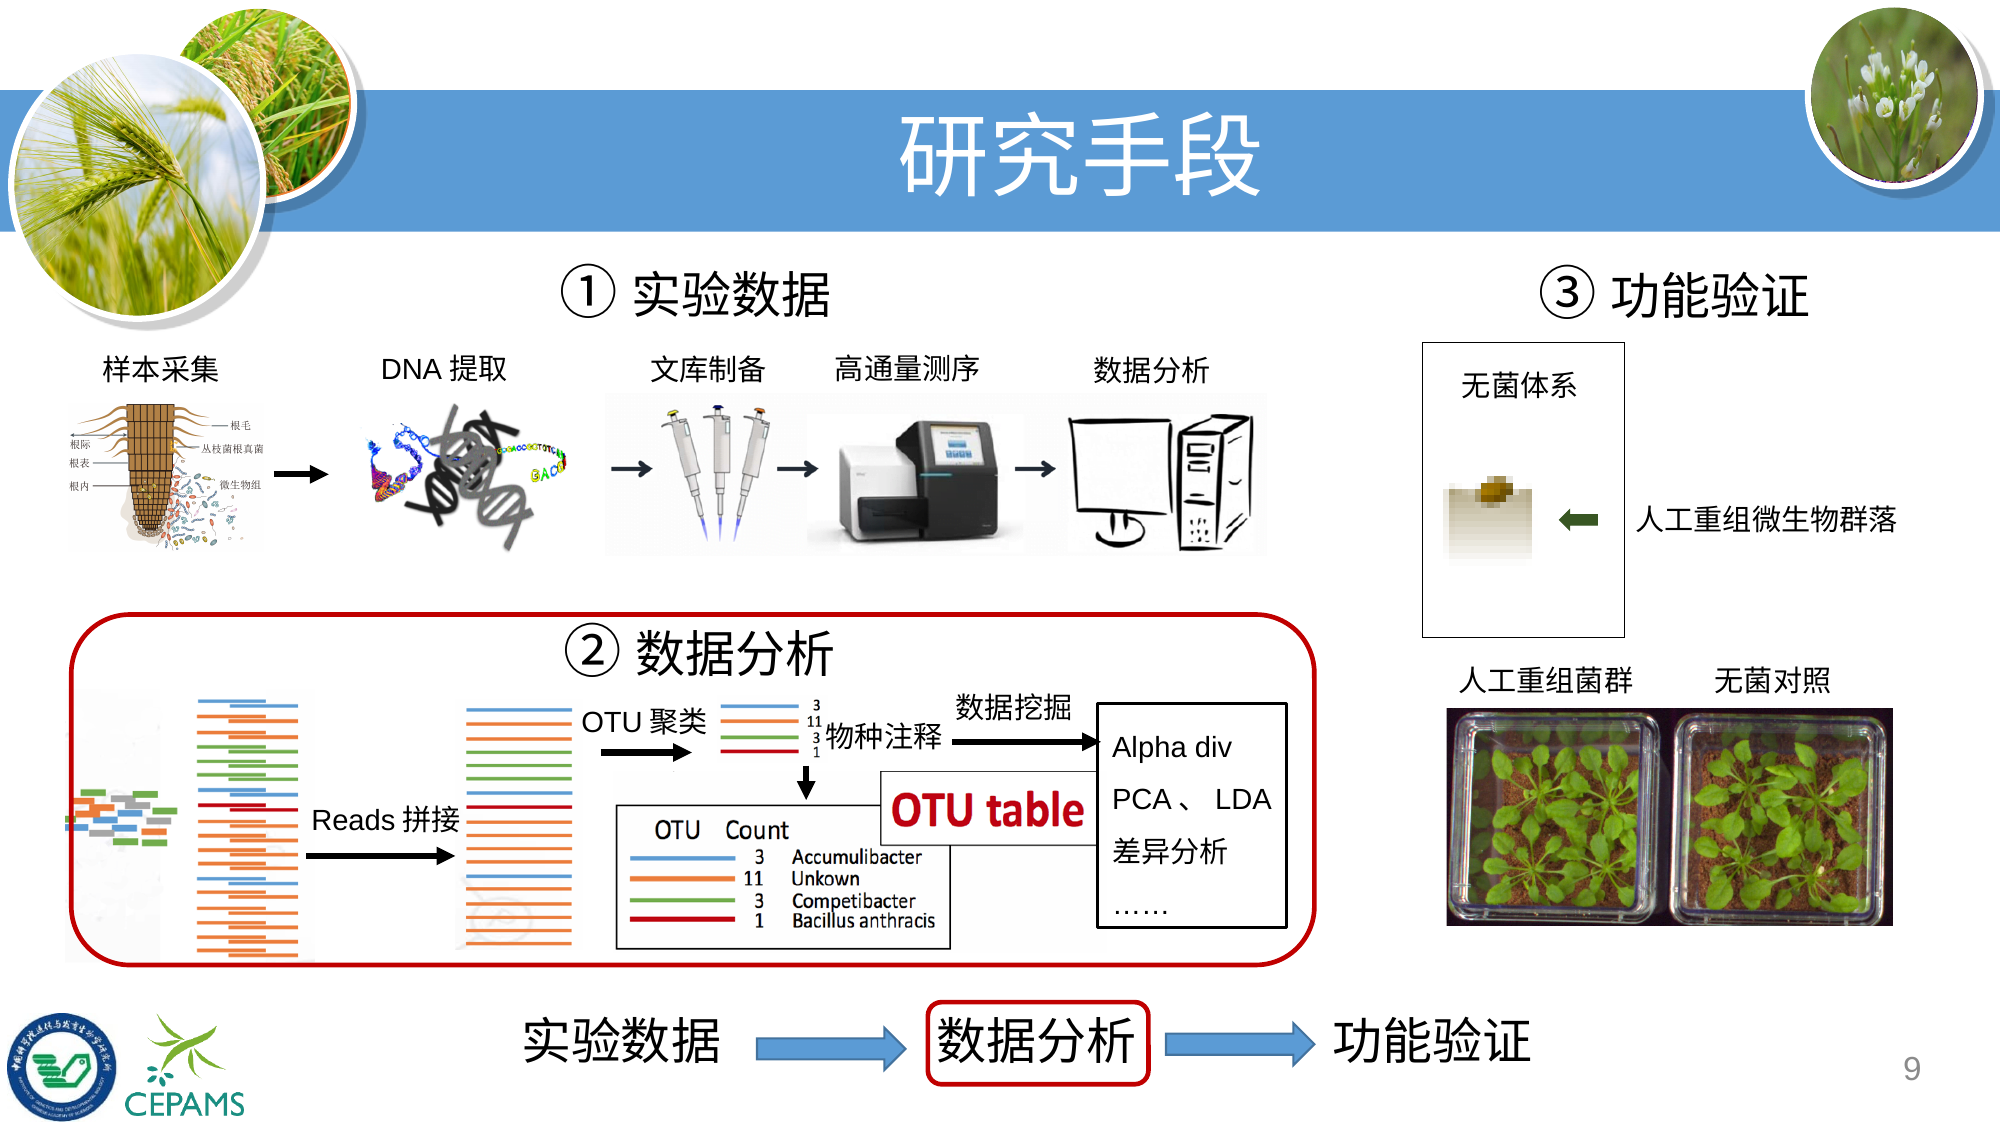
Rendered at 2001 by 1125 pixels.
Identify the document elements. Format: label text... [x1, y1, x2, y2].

text_box ①实验数据 [544, 247, 860, 333]
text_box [1421, 342, 1915, 638]
picture [1813, 7, 1977, 183]
picture [1446, 708, 1893, 927]
text_box 样本采集 [87, 343, 235, 394]
picture [15, 55, 260, 315]
picture [68, 403, 264, 552]
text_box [506, 1002, 1555, 1085]
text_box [54, 607, 1284, 965]
text_box DNA提取 [366, 343, 523, 393]
text_box 高通量测序 [820, 342, 997, 393]
picture [7, 1013, 121, 1122]
text_box 人工重组菌群 [1443, 655, 1649, 705]
picture [125, 1013, 244, 1116]
footer 9 [1868, 1037, 1957, 1098]
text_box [355, 401, 571, 556]
text_box 数据分析 [1078, 344, 1226, 393]
text_box 无菌对照 [1700, 655, 1847, 705]
picture [605, 393, 1267, 556]
title 研究手段 [294, 72, 1869, 248]
text_box 文库制备 [635, 344, 782, 393]
text_box [1284, 620, 1316, 959]
picture [180, 8, 344, 196]
text_box ③功能验证 [1523, 248, 1844, 334]
